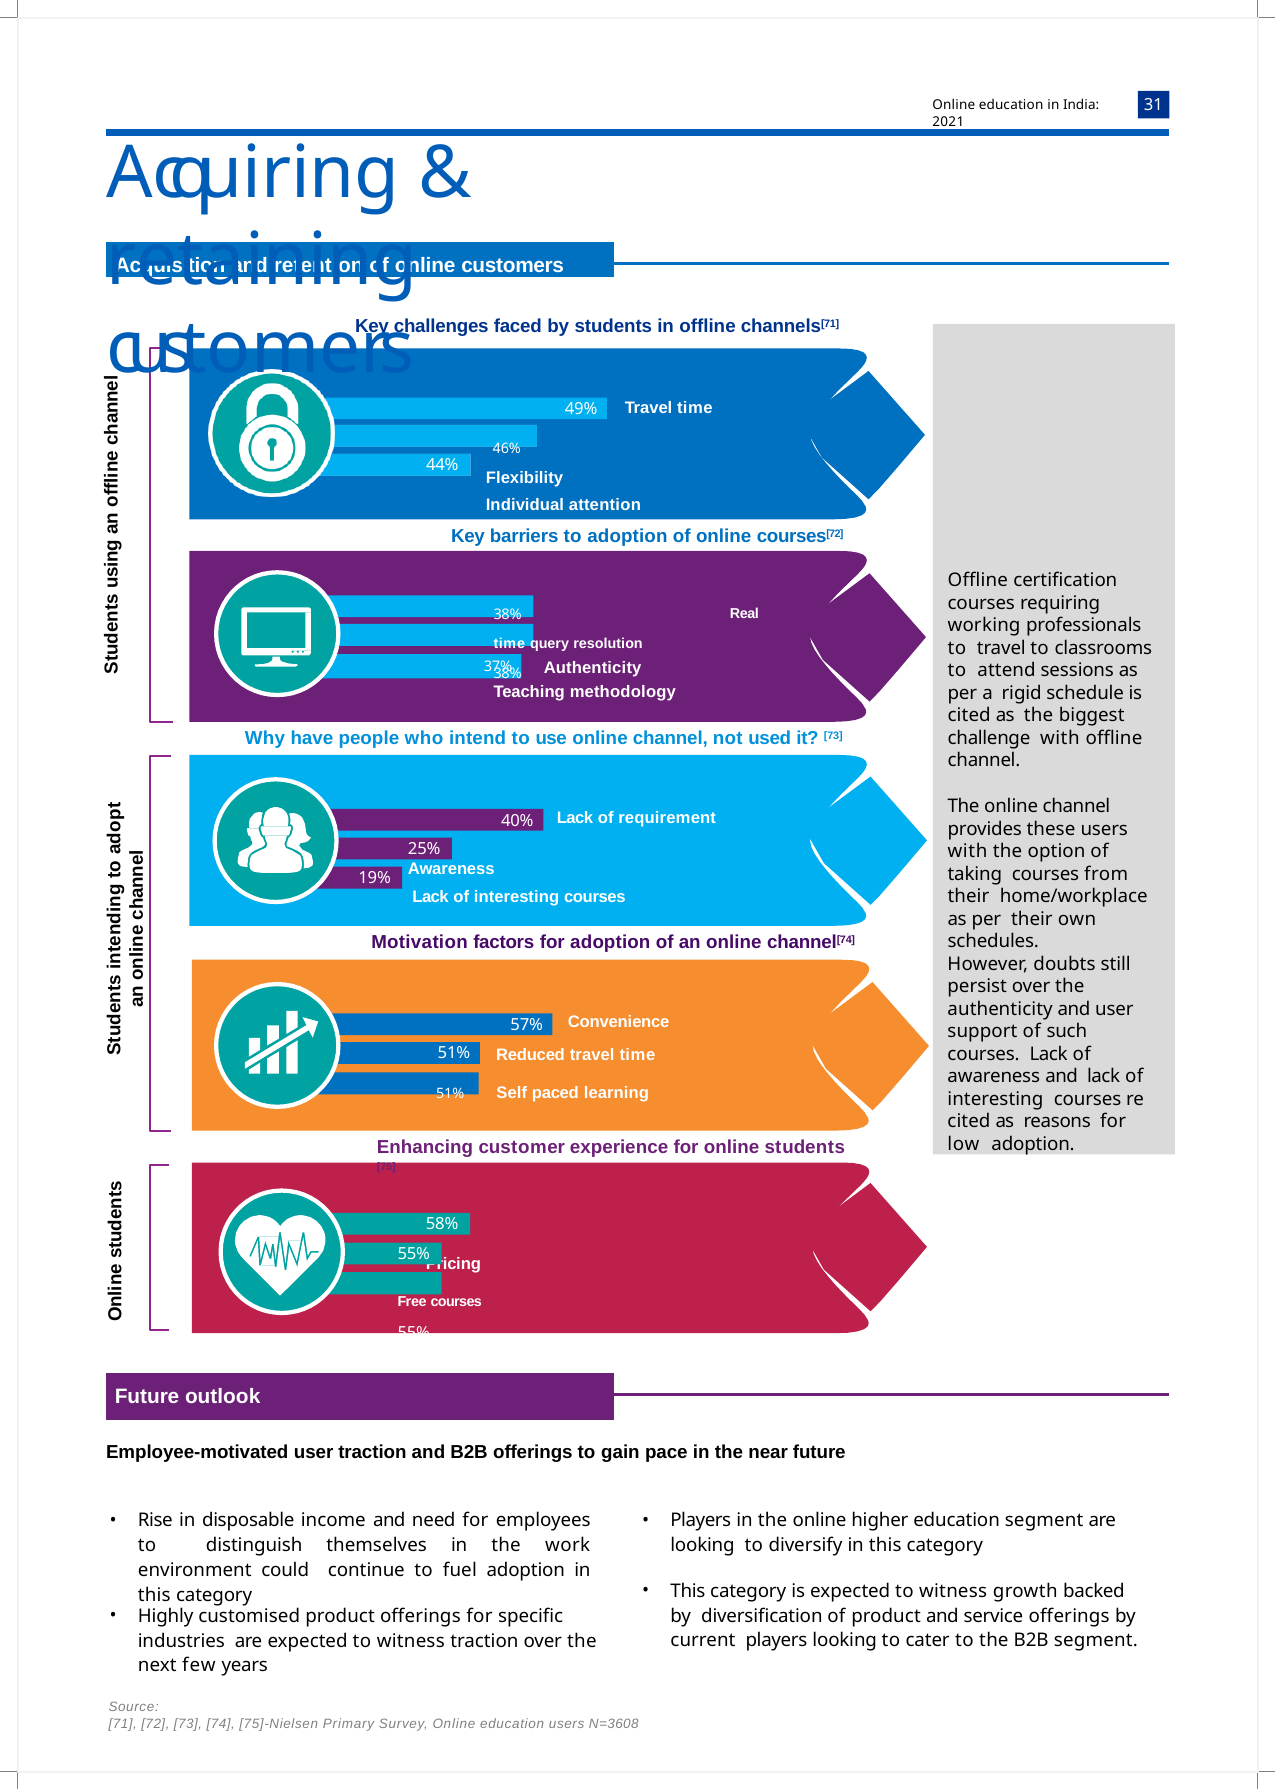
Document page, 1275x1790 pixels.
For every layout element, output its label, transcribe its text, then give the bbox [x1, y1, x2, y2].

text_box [109, 261, 1172, 754]
text_box This category is expected to witness growth backed by diversification of product and service offerings by current players looking to cater to the B2B segment. [640, 1573, 1147, 1651]
text_box Players in the online higher education segment are looking to diversify in this category [640, 1503, 1160, 1555]
text_box Highly customised product offerings for specific industries are expected to witness traction over the next few years [107, 1598, 627, 1676]
title Acquiring & retaining customers [104, 122, 680, 267]
text_box Rise in disposable income and need for employees to distinguish themselves in the work environment could continue to fuel adoption in this category [107, 1503, 592, 1598]
text_box Source: [71], [72], [73], [74], [75]-Nielsen Primary Survey, Online education users N=3608 [106, 1694, 645, 1731]
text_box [558, 397, 608, 753]
text_box [1137, 90, 1170, 119]
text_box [105, 754, 1172, 1421]
text_box Employee-motivated user traction and B2B offerings to gain pace in the near future [103, 1437, 850, 1462]
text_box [148, 346, 553, 753]
text_box Online education in India: 2021 [930, 93, 1129, 129]
text_box 31 [1141, 91, 1165, 114]
